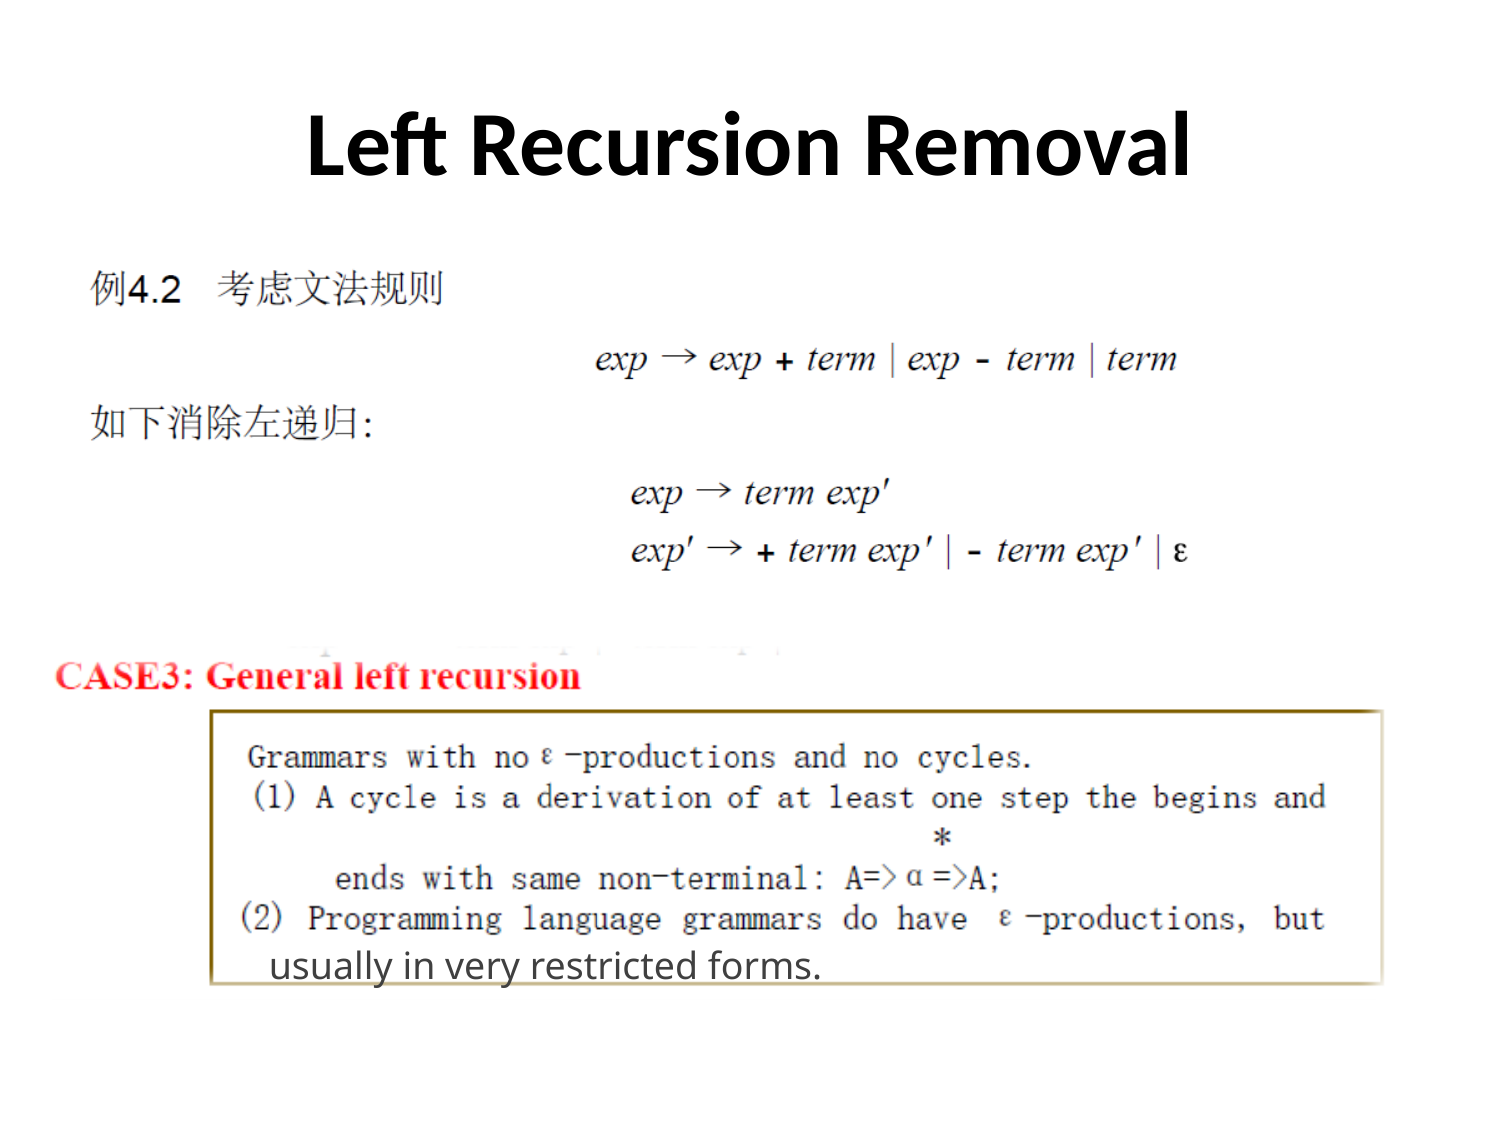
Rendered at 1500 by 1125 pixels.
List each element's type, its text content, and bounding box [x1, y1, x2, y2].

picture [35, 646, 1392, 1000]
title Left Recursion Removal [75, 45, 1425, 233]
picture [80, 258, 1200, 587]
